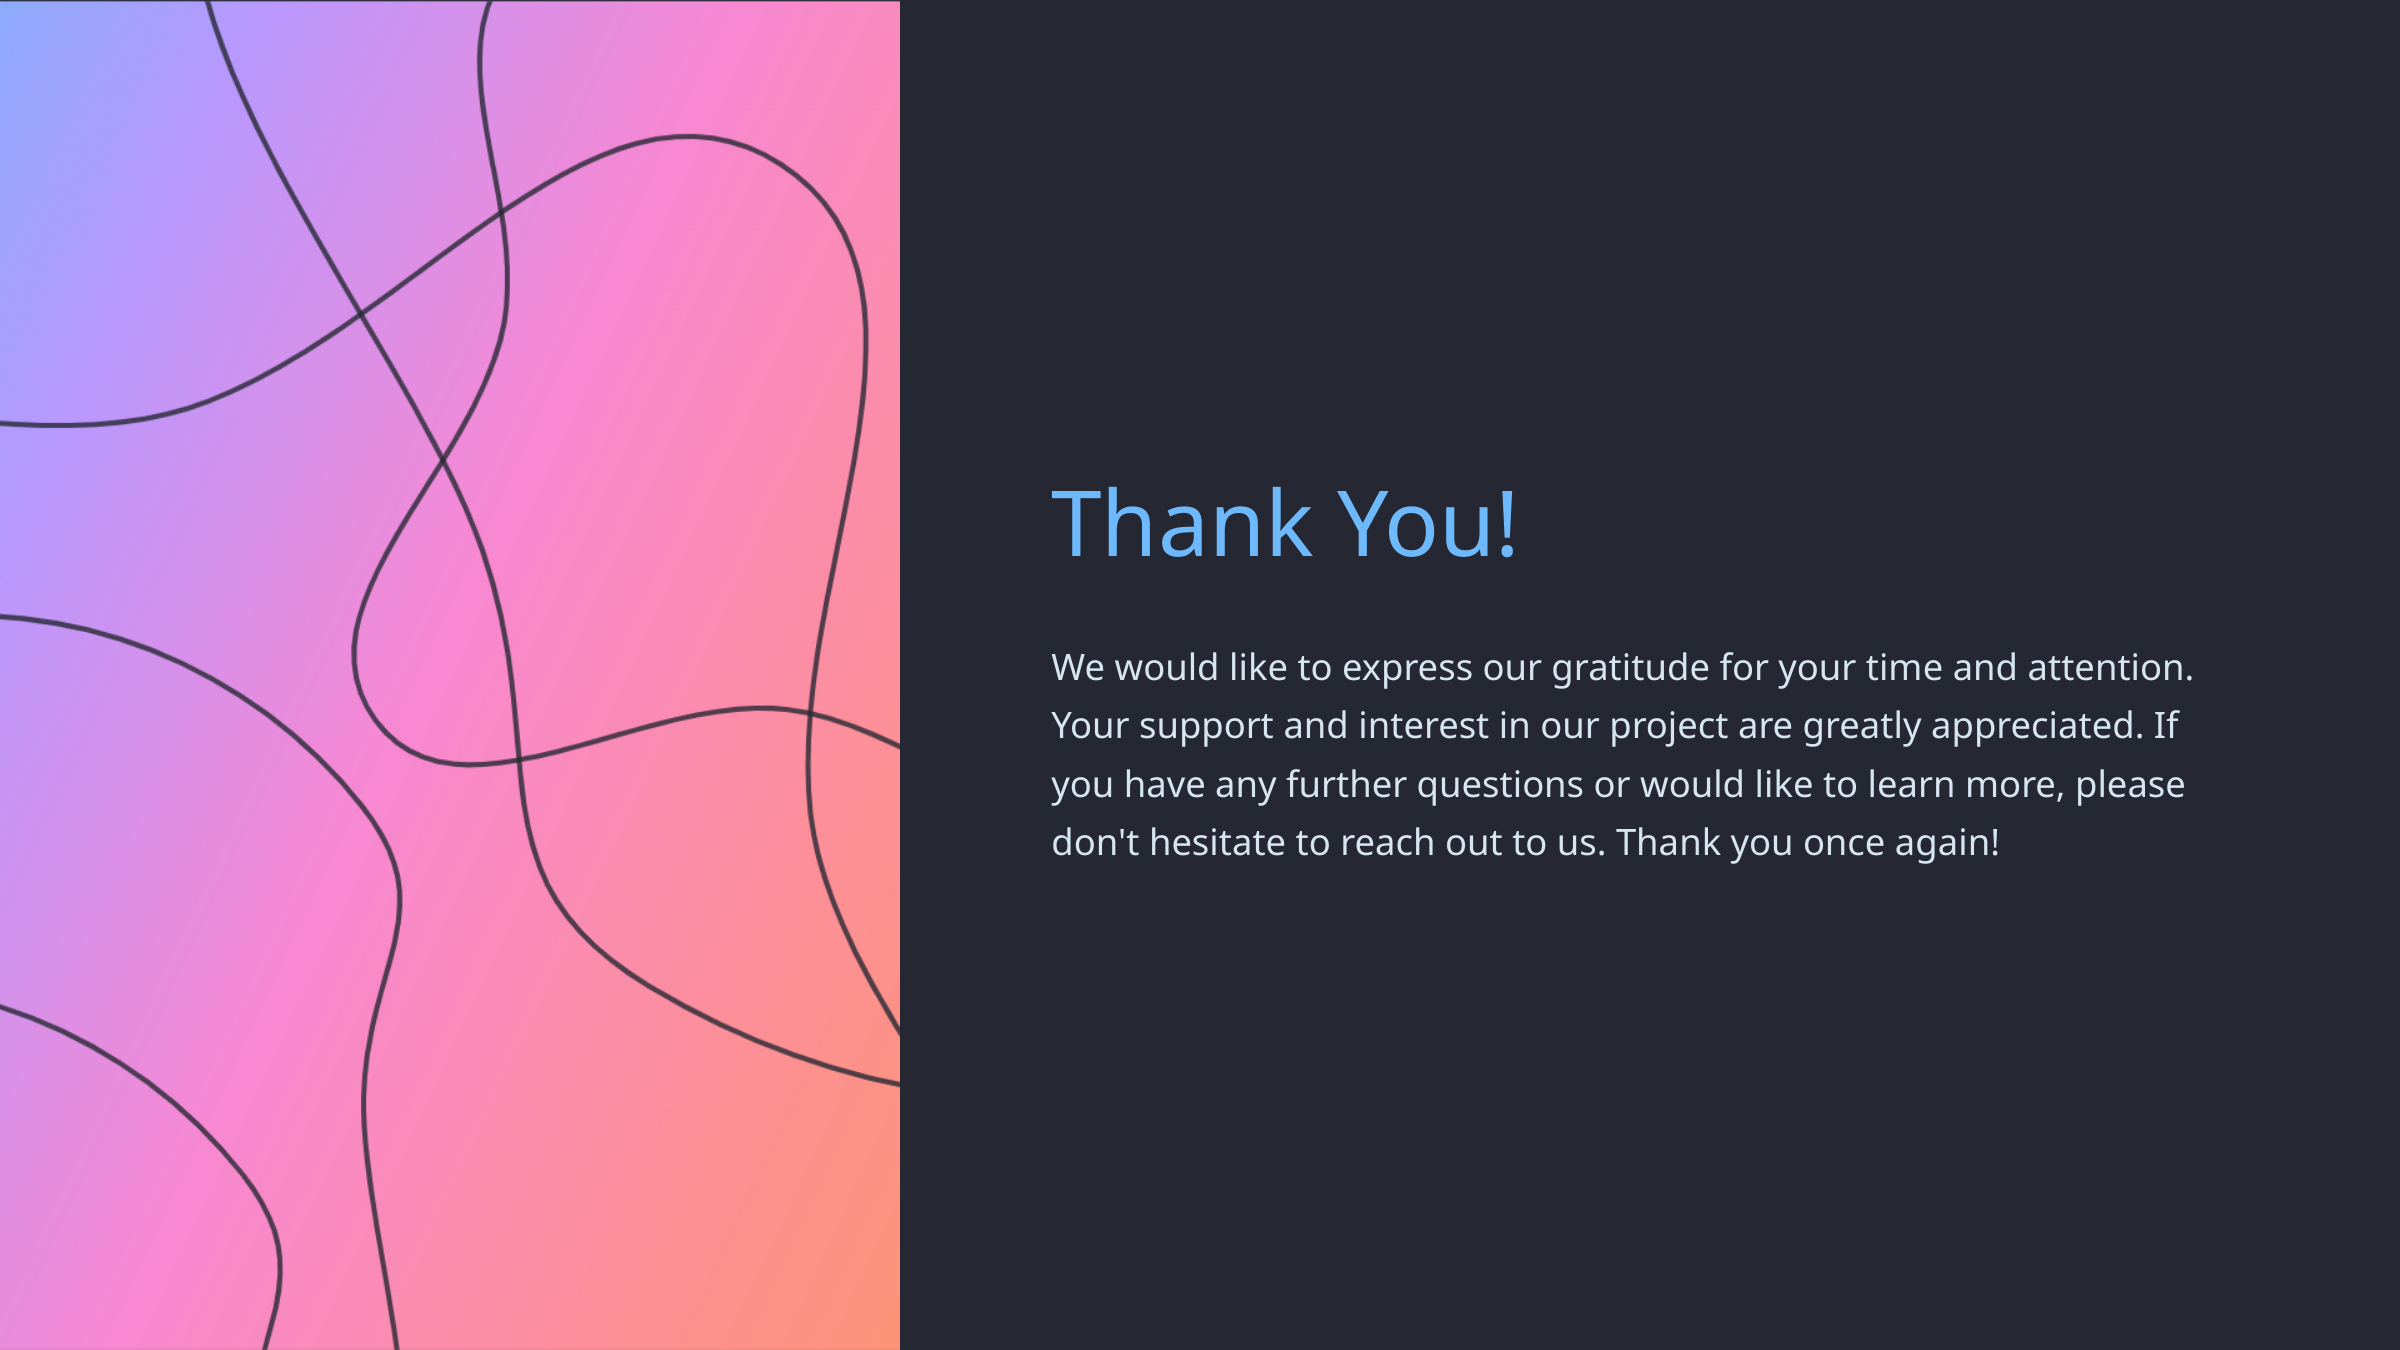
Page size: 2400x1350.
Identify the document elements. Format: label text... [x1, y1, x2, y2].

text_box We would like to express our gratitude for your time and attention. Your support and interest in our project are greatly appreciated. If you have any further questions or would like to learn more, please don't hesitate to reach out to us. Thank you once again! [1036, 622, 2264, 856]
picture [0, 0, 900, 1350]
text_box Thank You! [1036, 453, 1766, 568]
text_box [900, 0, 2400, 1350]
